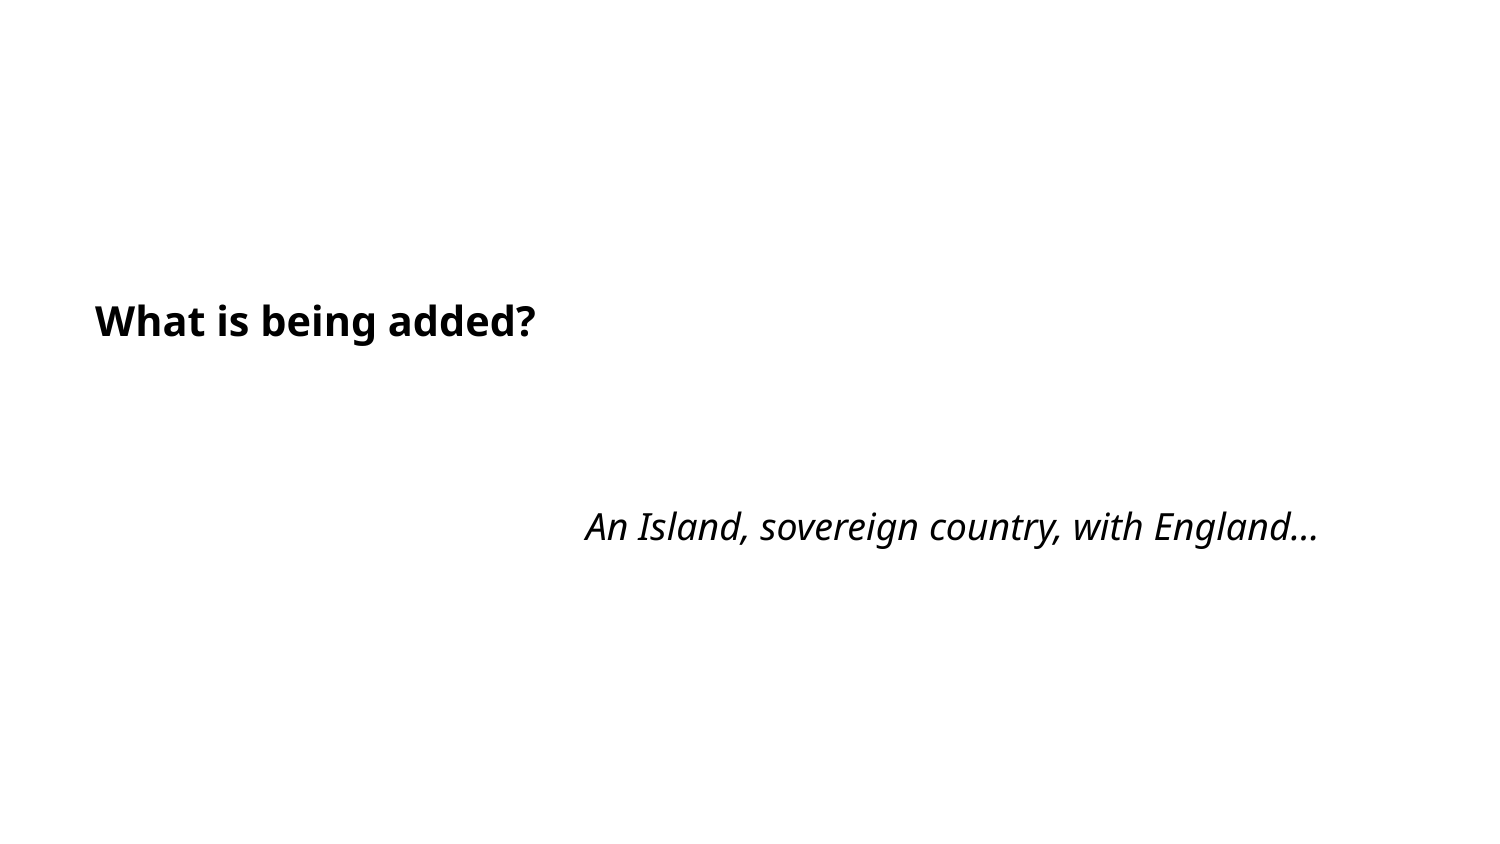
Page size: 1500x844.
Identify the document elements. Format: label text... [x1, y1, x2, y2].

text_box An Island, sovereign country, with England… [571, 495, 1336, 555]
title What is being added? [80, 270, 577, 369]
